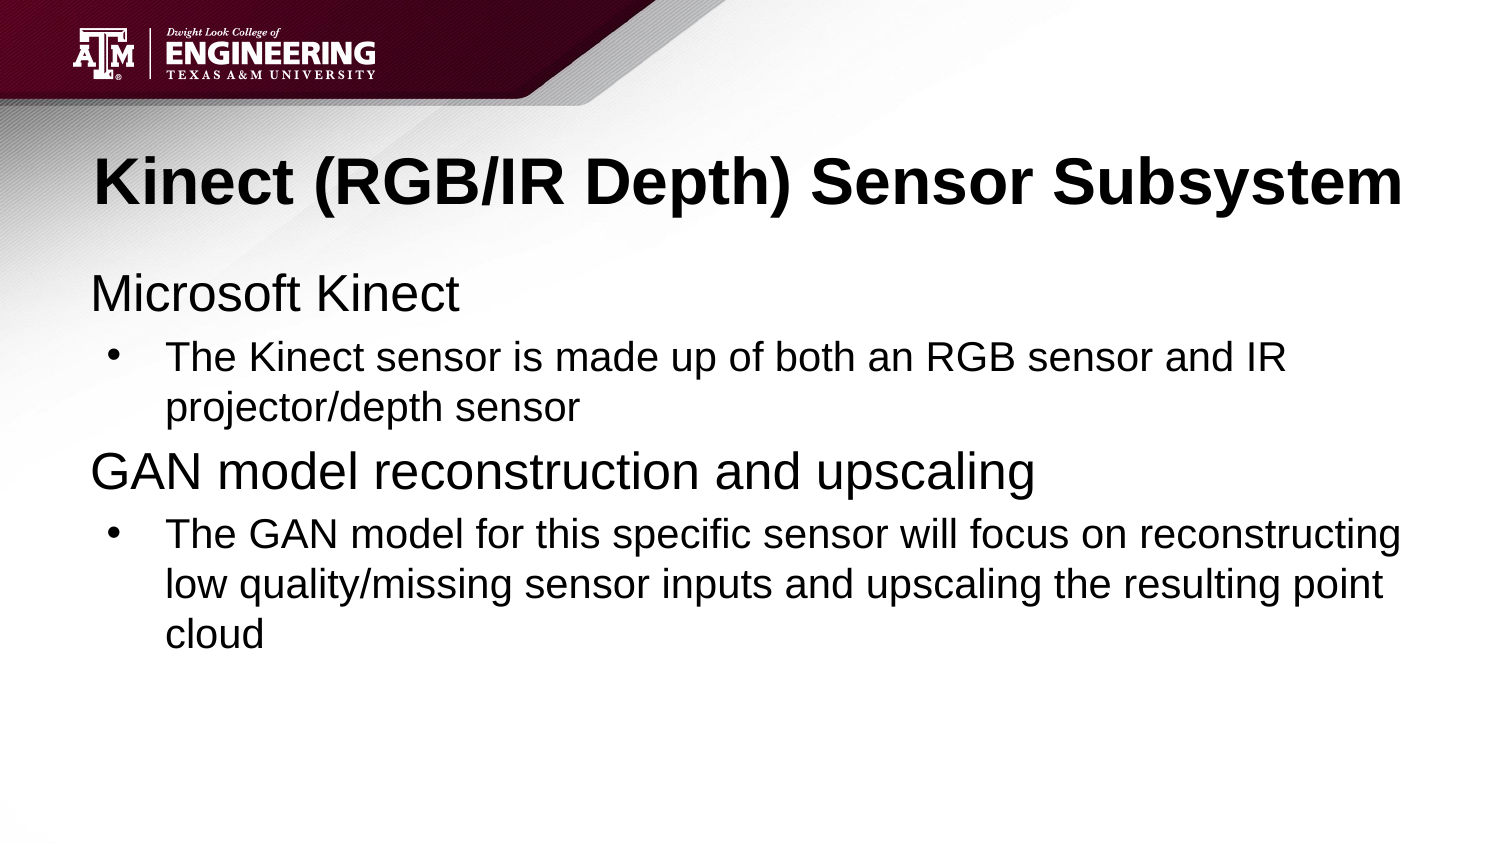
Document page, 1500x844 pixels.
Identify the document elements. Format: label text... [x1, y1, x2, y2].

list Microsoft Kinect The Kinect sensor is made up of both an RGB sensor and IR projector/depth sensor GAN model reconstruction and upscaling The GAN model for this specific sensor will focus on reconstructing low quality/missing sensor inputs and upscaling the resulting point cloud [75, 252, 1425, 754]
title Kinect (RGB/IR Depth) Sensor Subsystem [75, 129, 1425, 228]
picture [0, 0, 1500, 844]
